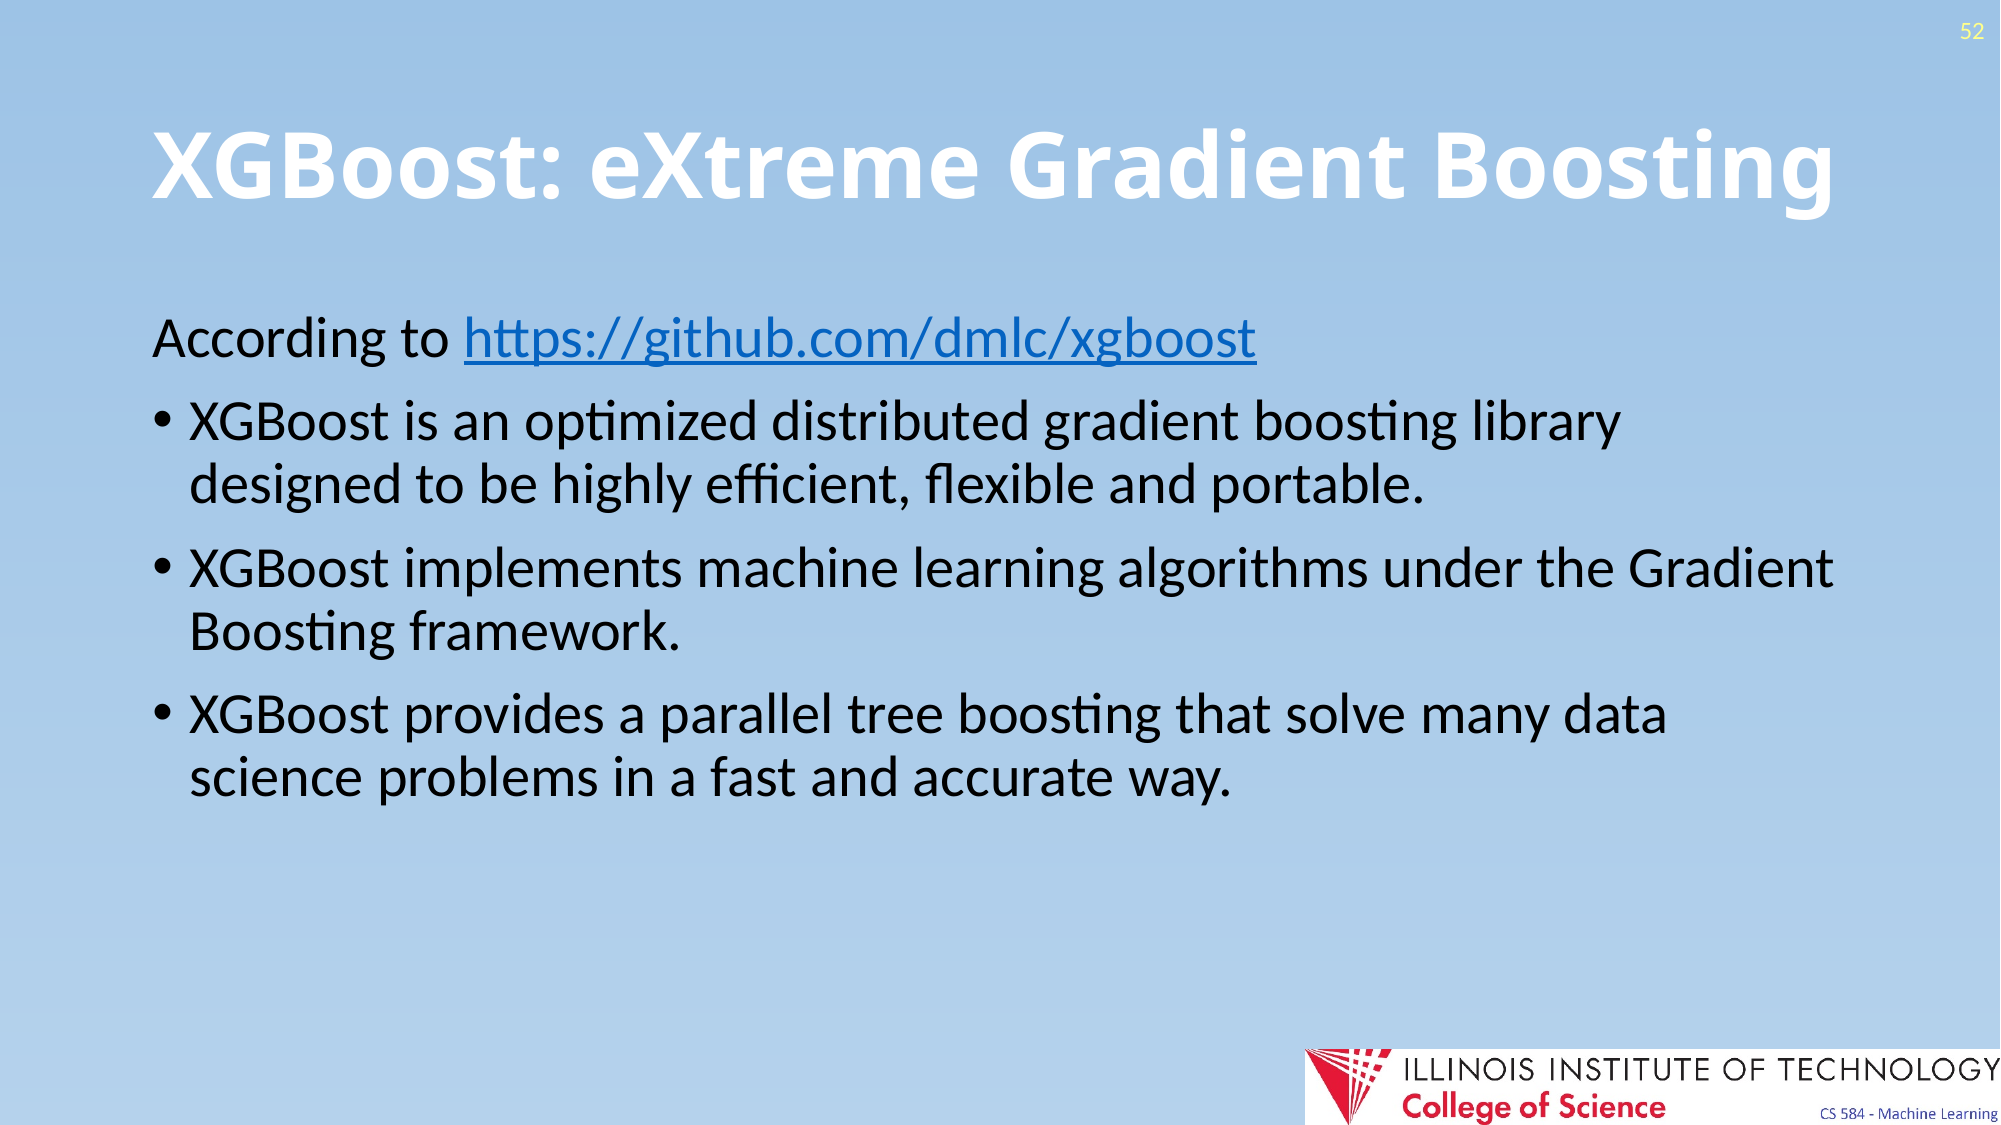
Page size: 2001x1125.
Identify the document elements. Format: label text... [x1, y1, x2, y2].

picture [1305, 1049, 2000, 1125]
list According to https://github.com/dmlc/xgboost XGBoost is an optimized distributed gradient boosting library designed to be highly efficient, flexible and portable. XGBoost implements machine learning algorithms under the Gradient Boosting framework. XGBoost provides a parallel tree boosting that solve many data science problems in a fast and accurate way. [137, 299, 1863, 1014]
slide_number 52 [1550, 0, 2000, 60]
title XGBoost: eXtreme Gradient Boosting [137, 59, 1863, 278]
